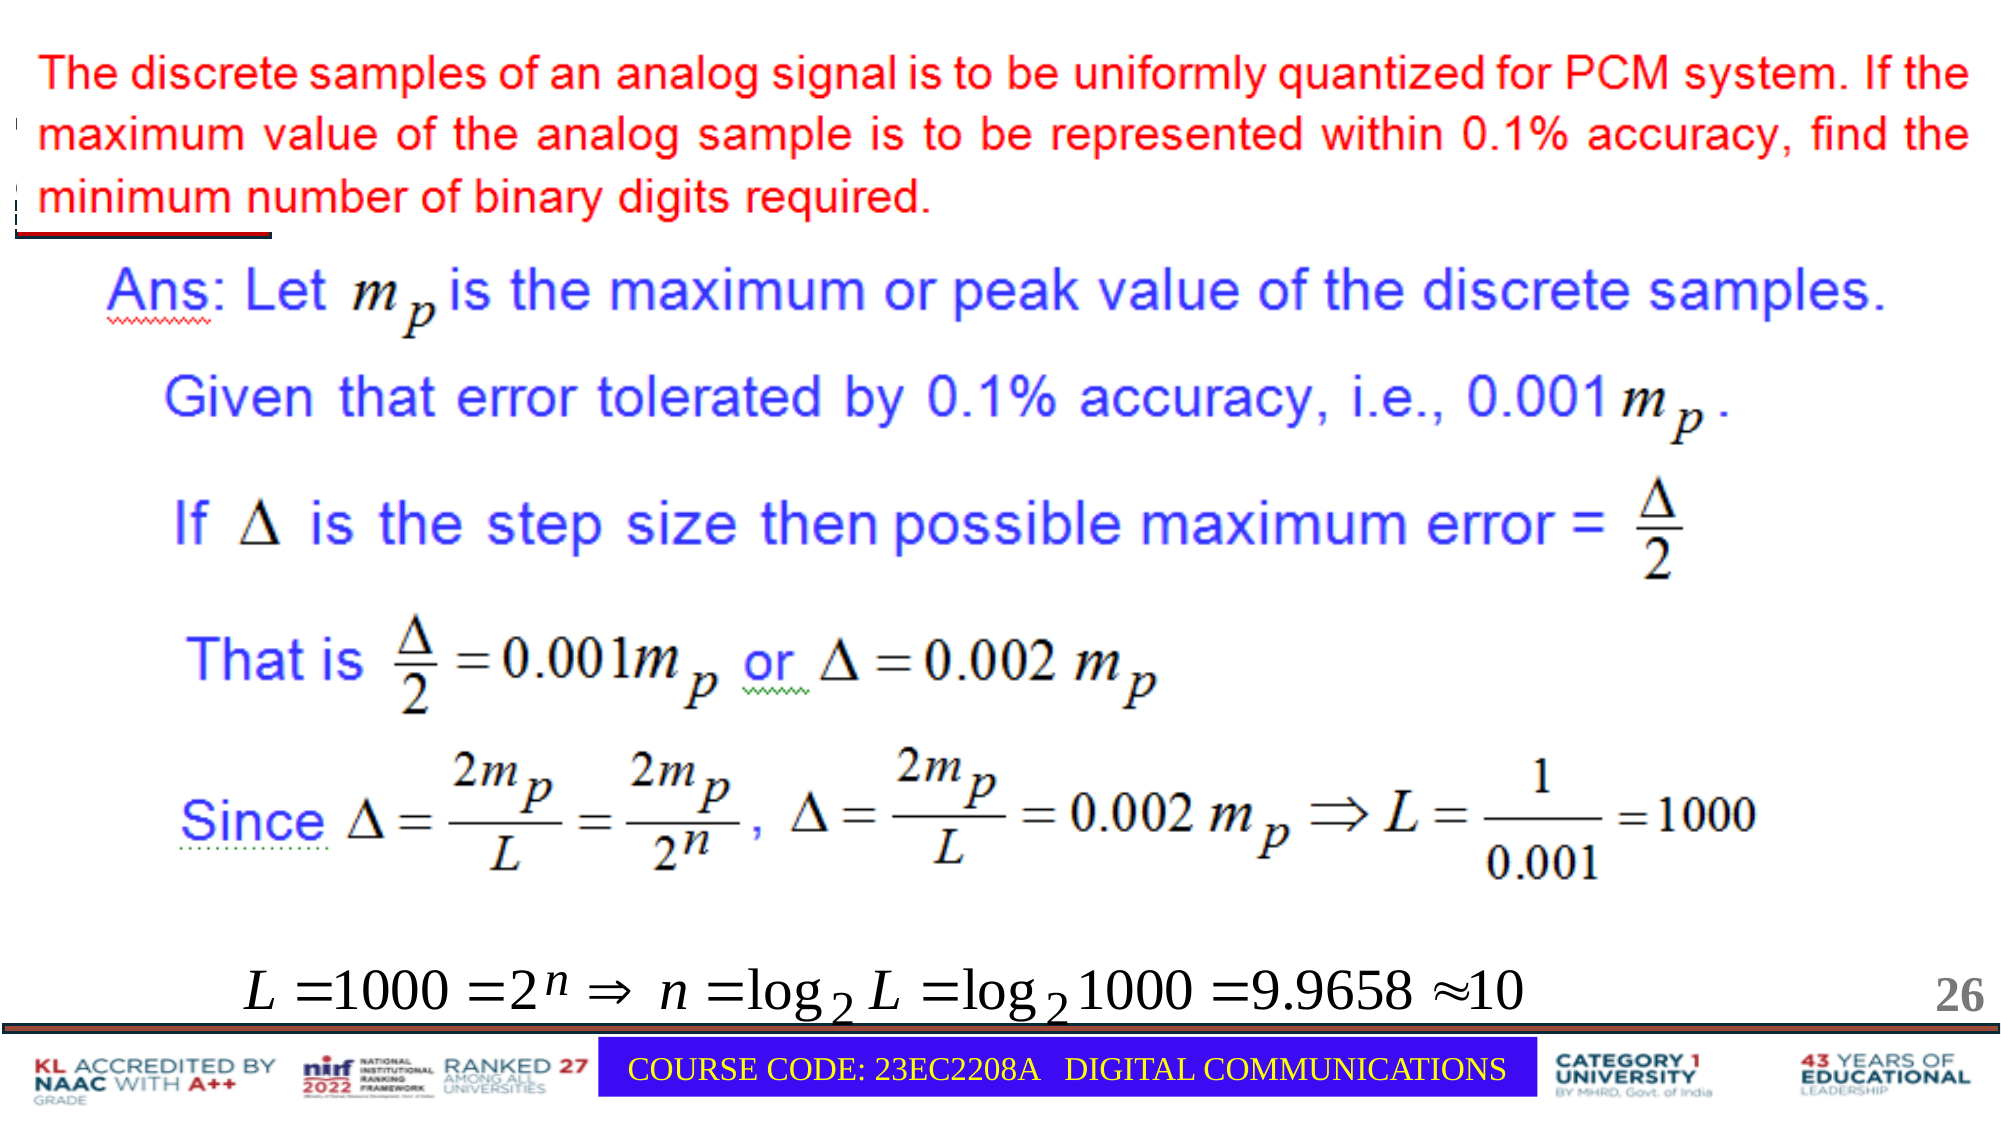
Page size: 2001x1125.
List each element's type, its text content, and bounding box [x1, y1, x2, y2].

picture [150, 470, 1691, 592]
picture [171, 611, 1170, 725]
picture [167, 742, 1769, 899]
slide_number 26 [1903, 961, 2000, 1022]
picture [3, 1035, 2000, 1125]
footer COURSE CODE: 23EC2208A DIGITAL COMMUNICATIONS [598, 1040, 1538, 1097]
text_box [233, 945, 1539, 1040]
picture [82, 244, 1900, 452]
picture [16, 39, 1980, 233]
